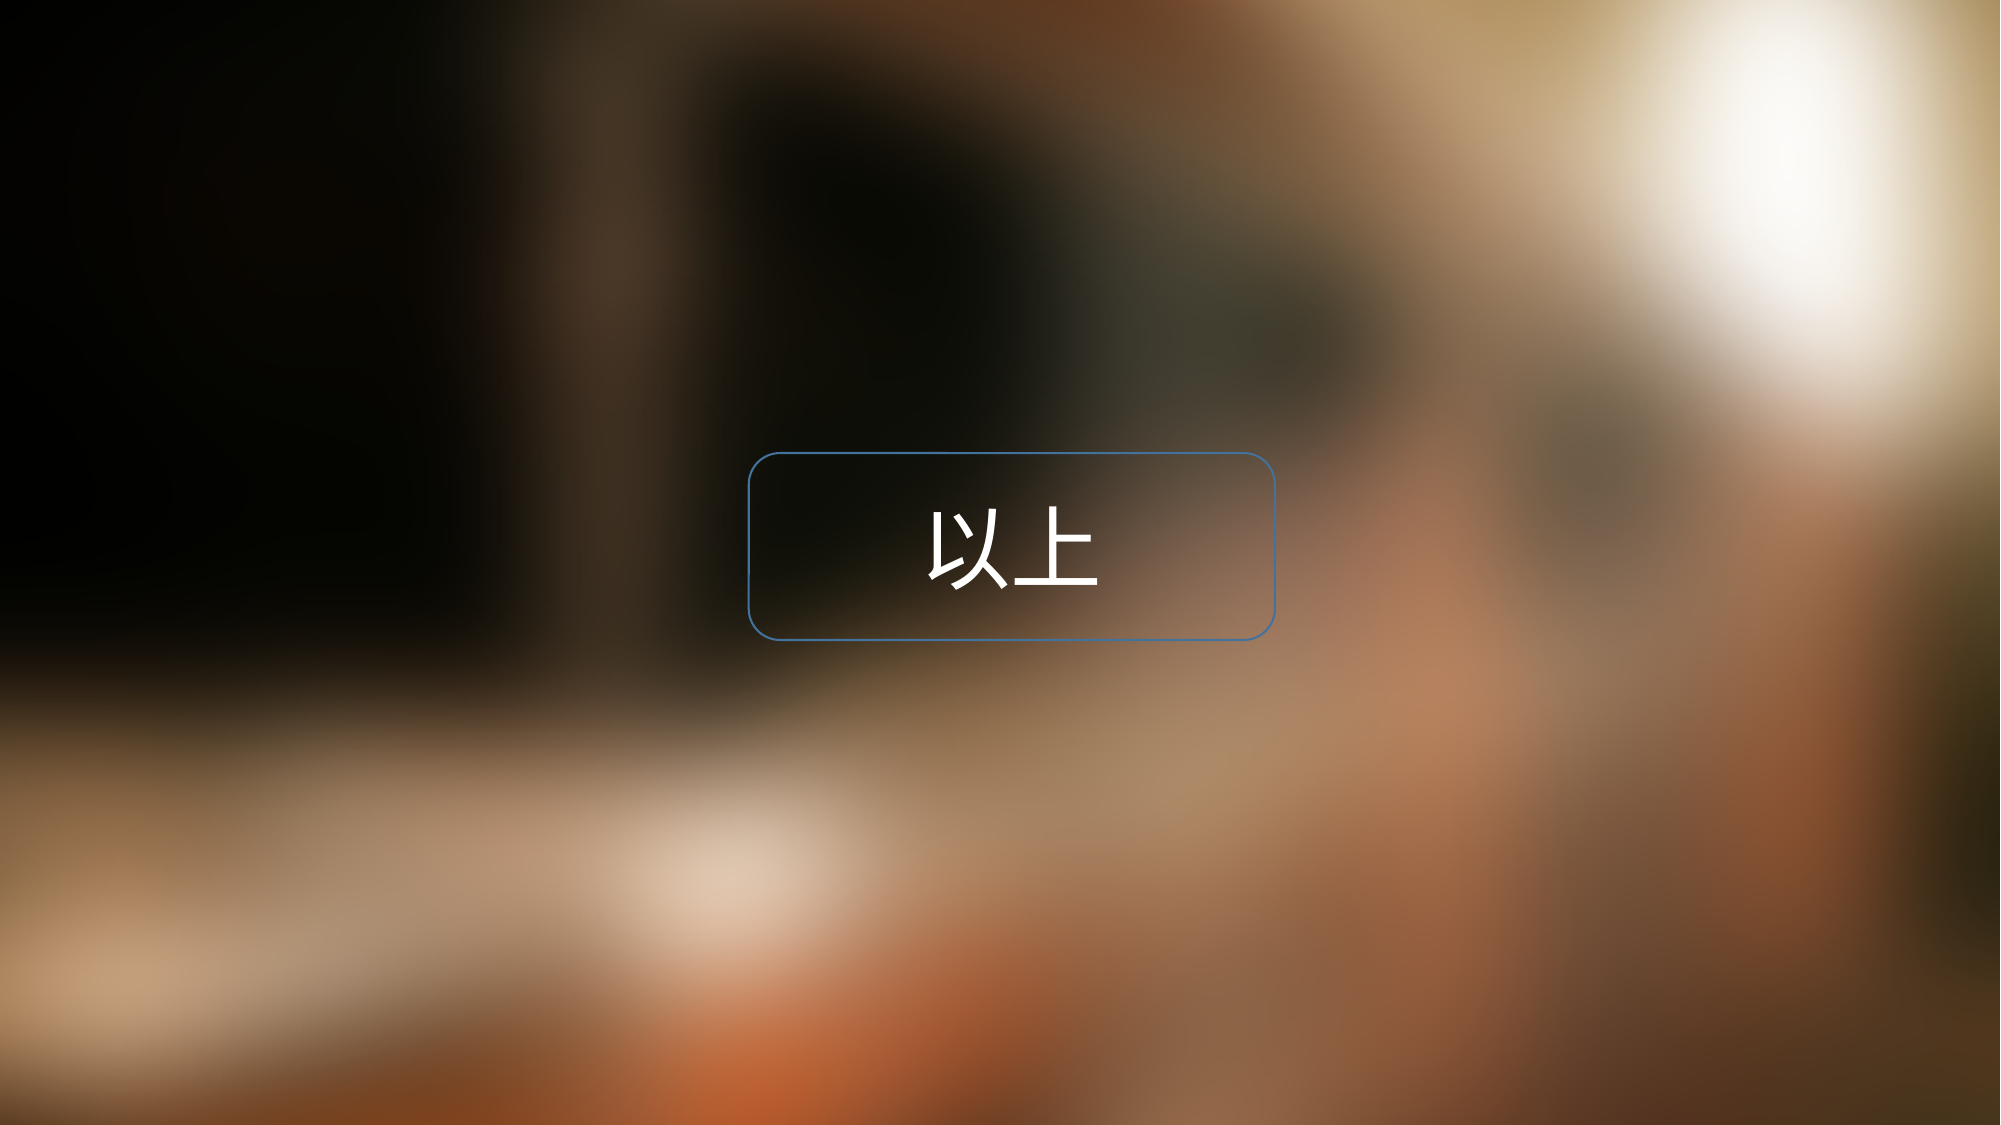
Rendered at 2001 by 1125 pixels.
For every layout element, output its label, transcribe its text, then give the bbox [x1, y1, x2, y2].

text_box 以上 [904, 483, 1120, 609]
text_box [747, 451, 1276, 642]
picture [0, 0, 2000, 1125]
